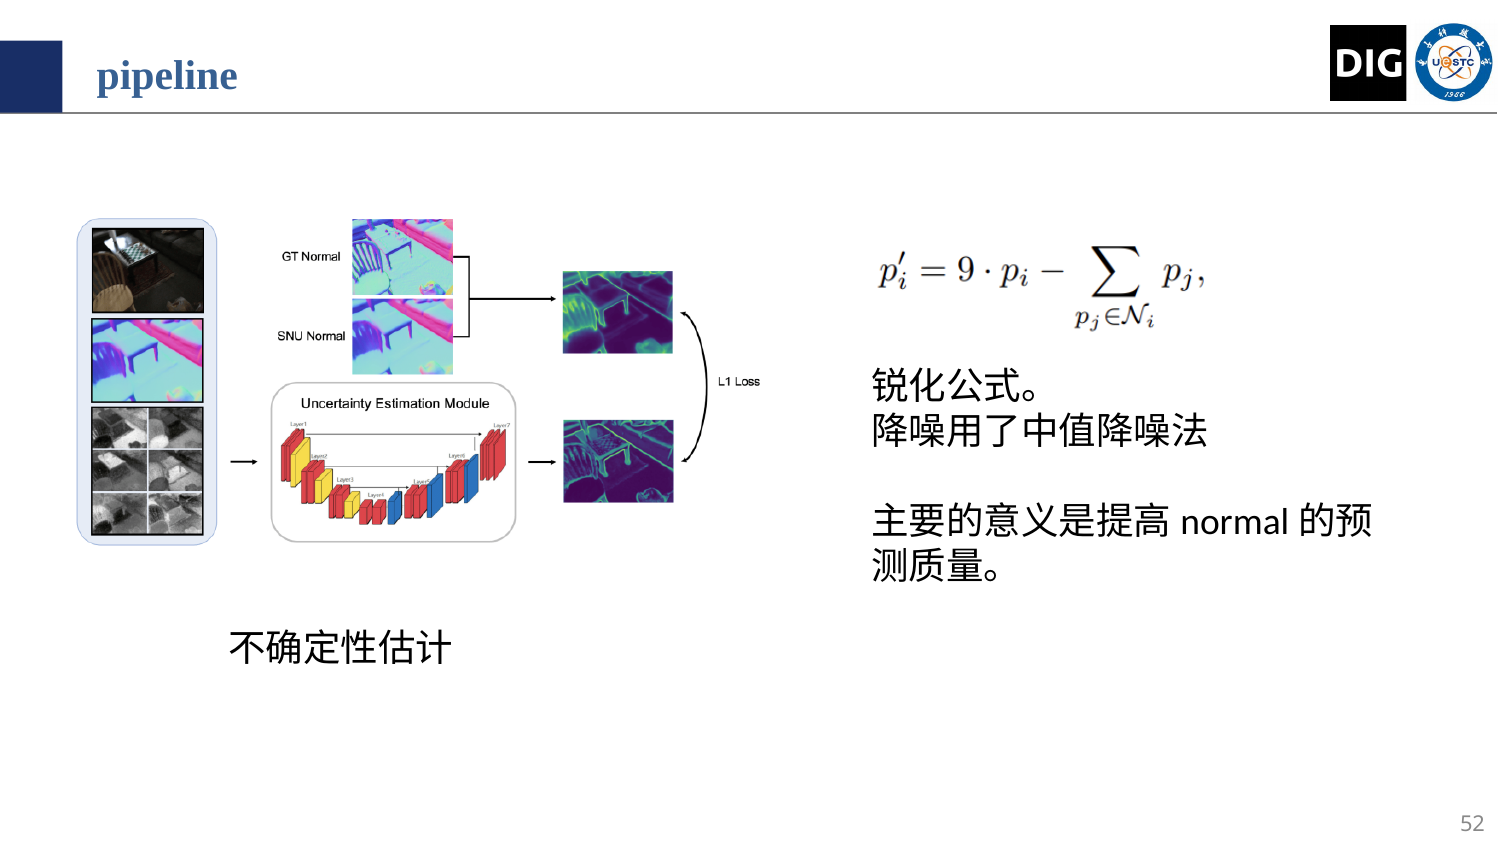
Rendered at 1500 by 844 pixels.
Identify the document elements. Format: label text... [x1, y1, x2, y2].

picture [813, 208, 1297, 355]
text_box 锐化公式。 降噪用了中值降噪法 主要的意义是提高normal的预测质量。 [856, 354, 1409, 595]
text_box 52 [1149, 802, 1500, 844]
picture [1330, 19, 1498, 105]
text_box 不确定性估计 [213, 616, 766, 677]
picture [35, 196, 789, 566]
text_box pipeline [81, 40, 253, 106]
